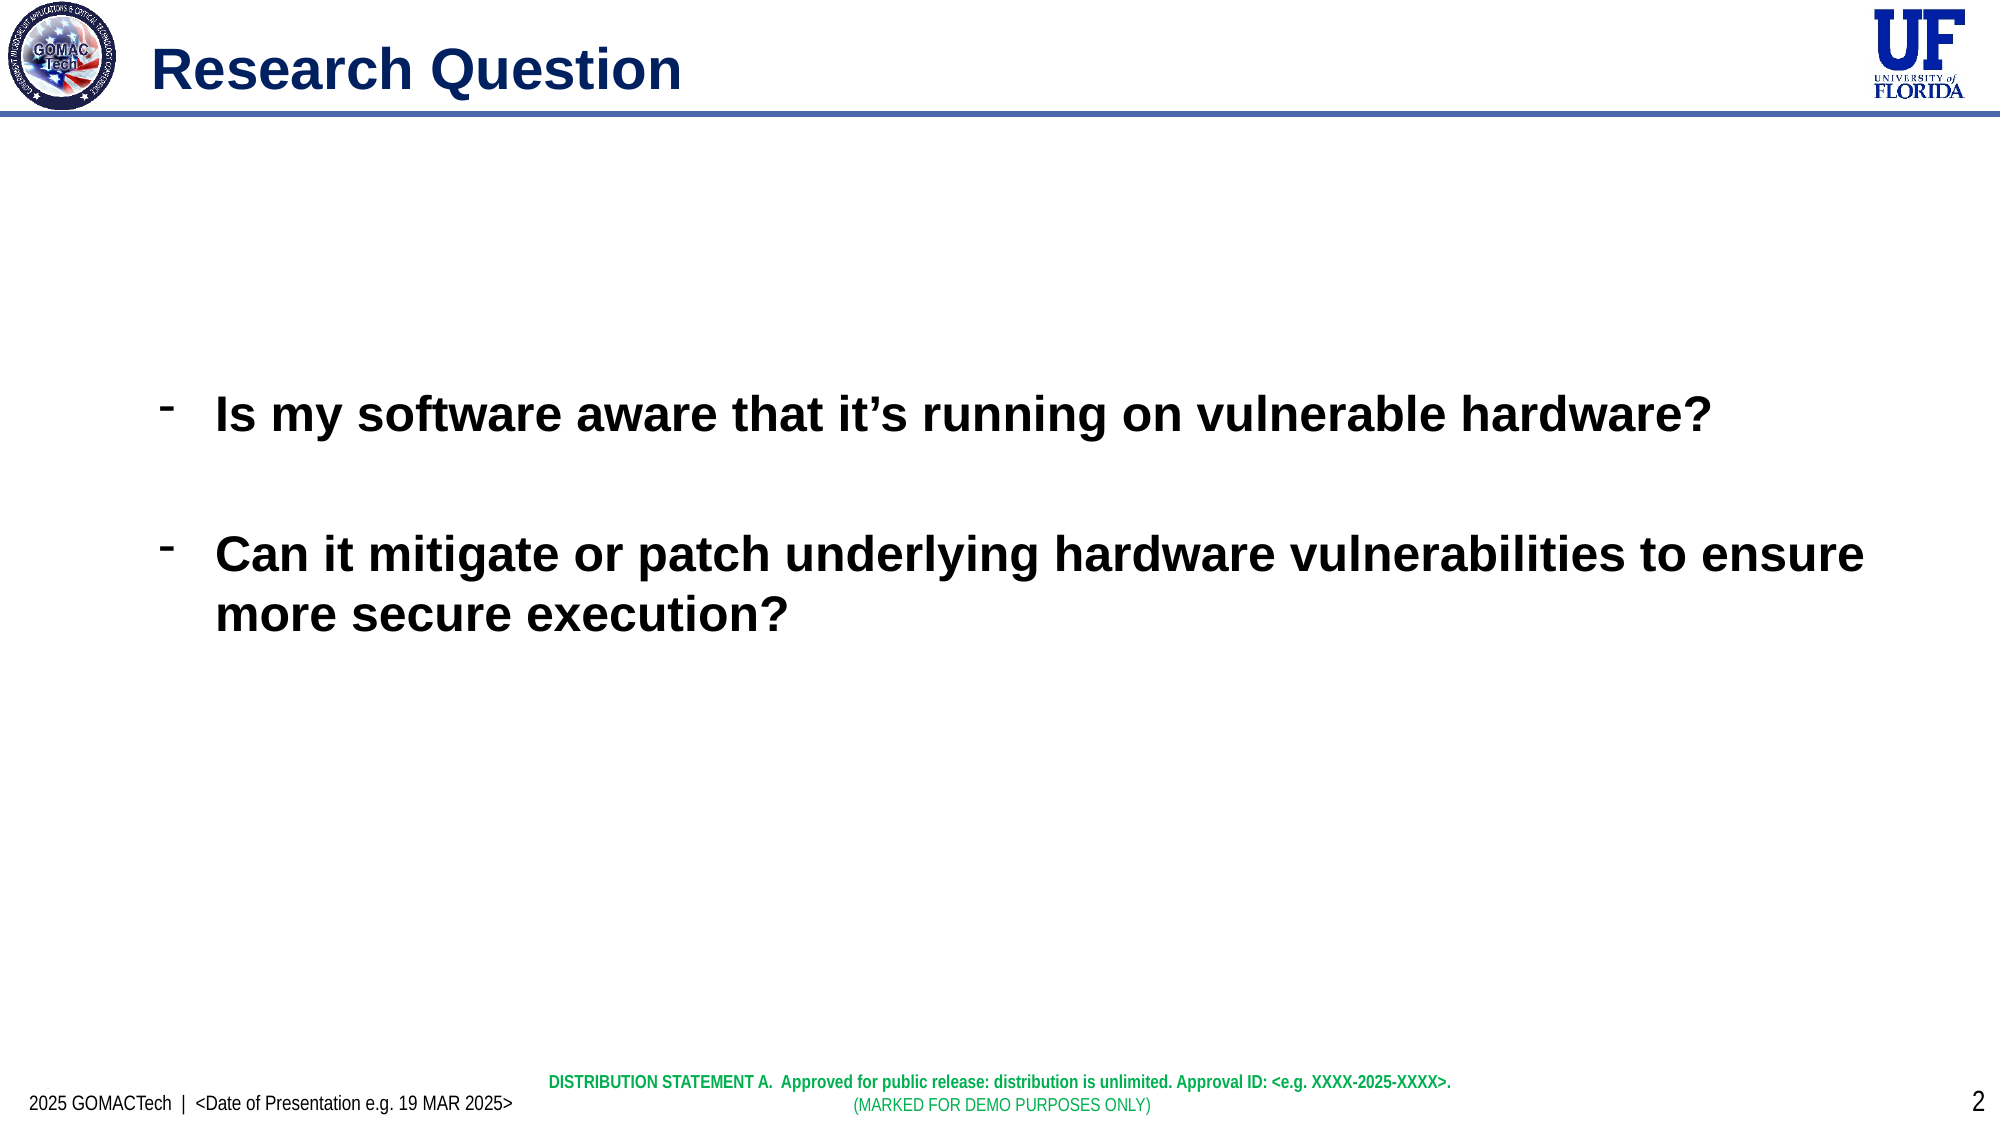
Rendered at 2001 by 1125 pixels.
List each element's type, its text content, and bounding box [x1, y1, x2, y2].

picture [1824, 0, 1996, 104]
picture [6, 0, 117, 111]
list Is my software aware that it’s running on vulnerable hardware? Can it mitigate or patch underlying hardware vulnerabilities to ensure more secure execution? [143, 172, 1926, 953]
text_box Research Question [130, 24, 1574, 122]
